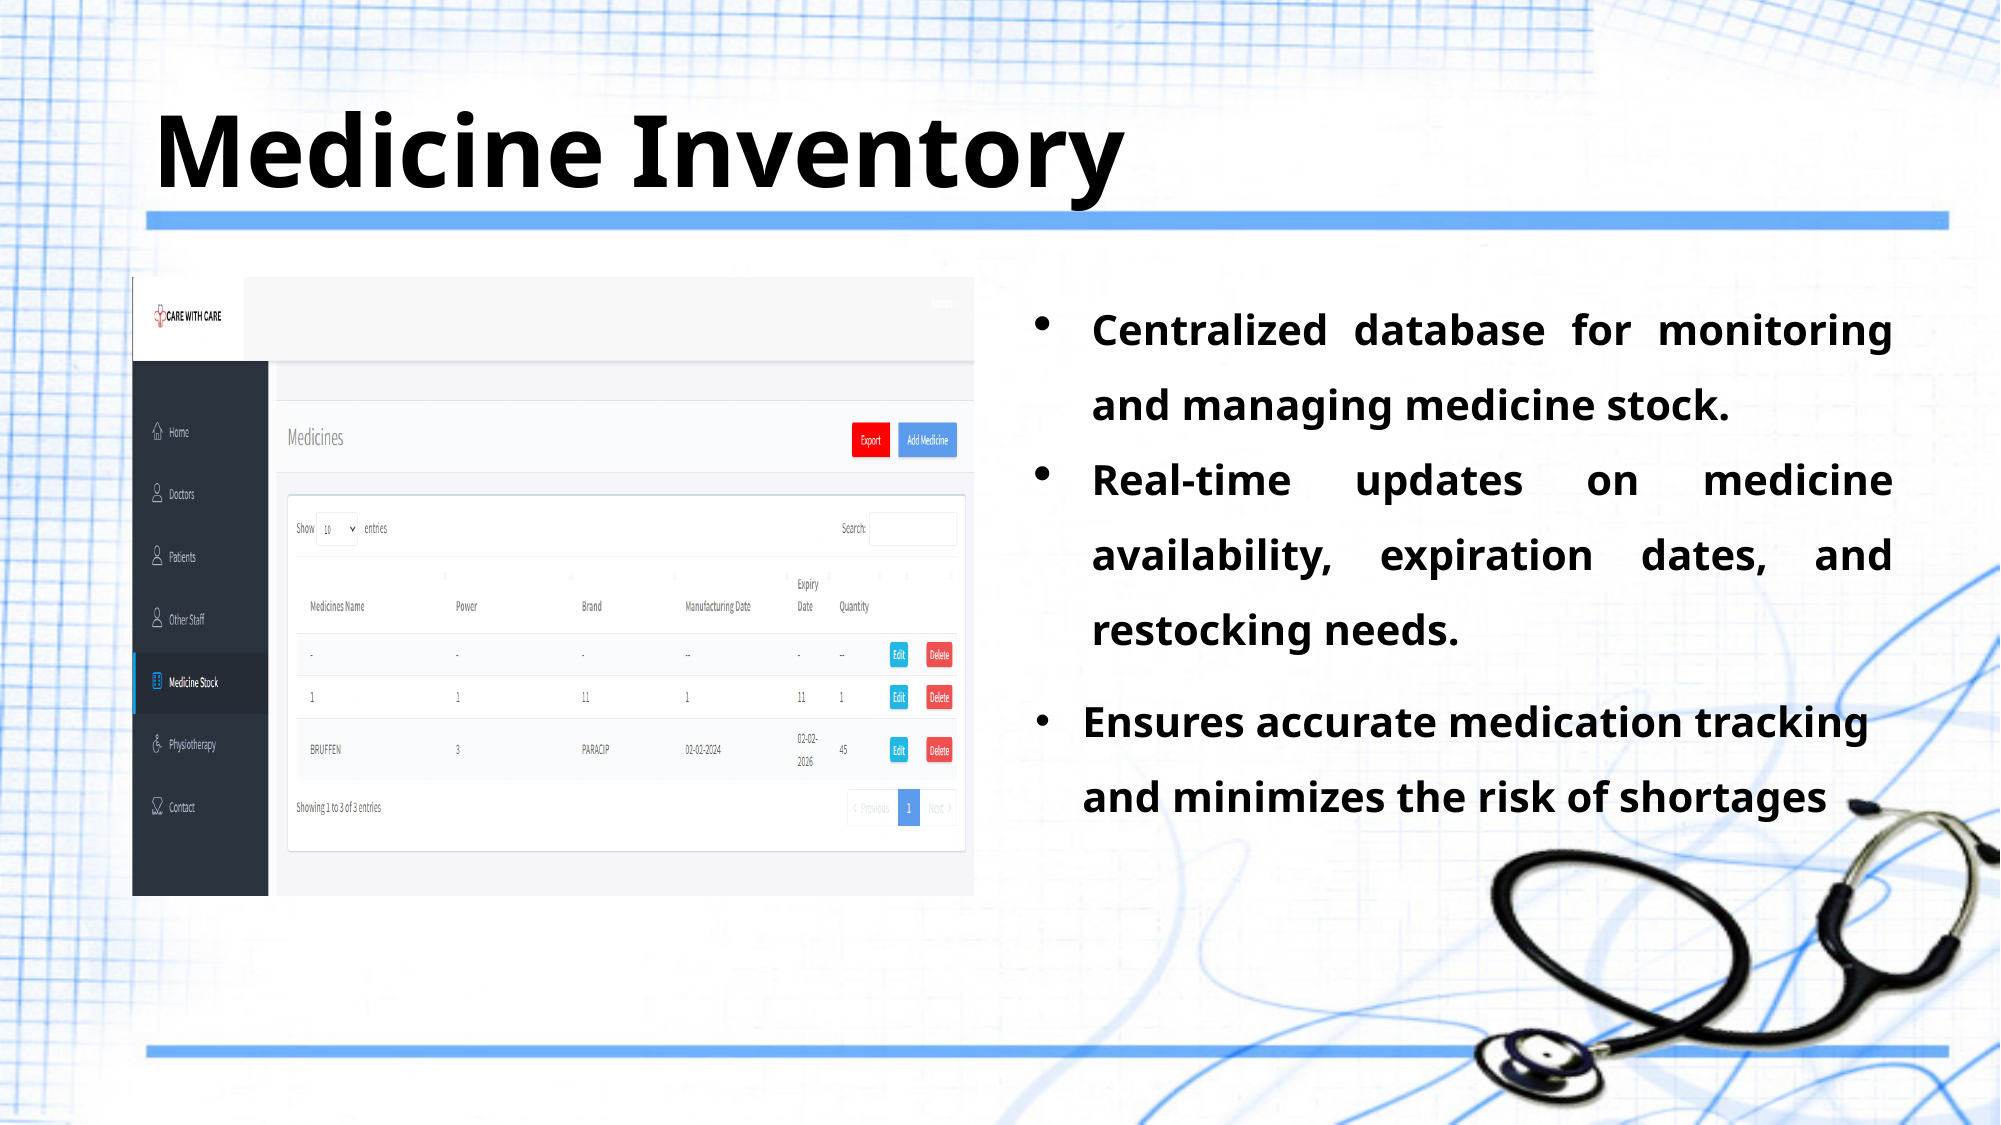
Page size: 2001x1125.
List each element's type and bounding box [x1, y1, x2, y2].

picture [132, 277, 975, 896]
list [0, 0, 2000, 1125]
